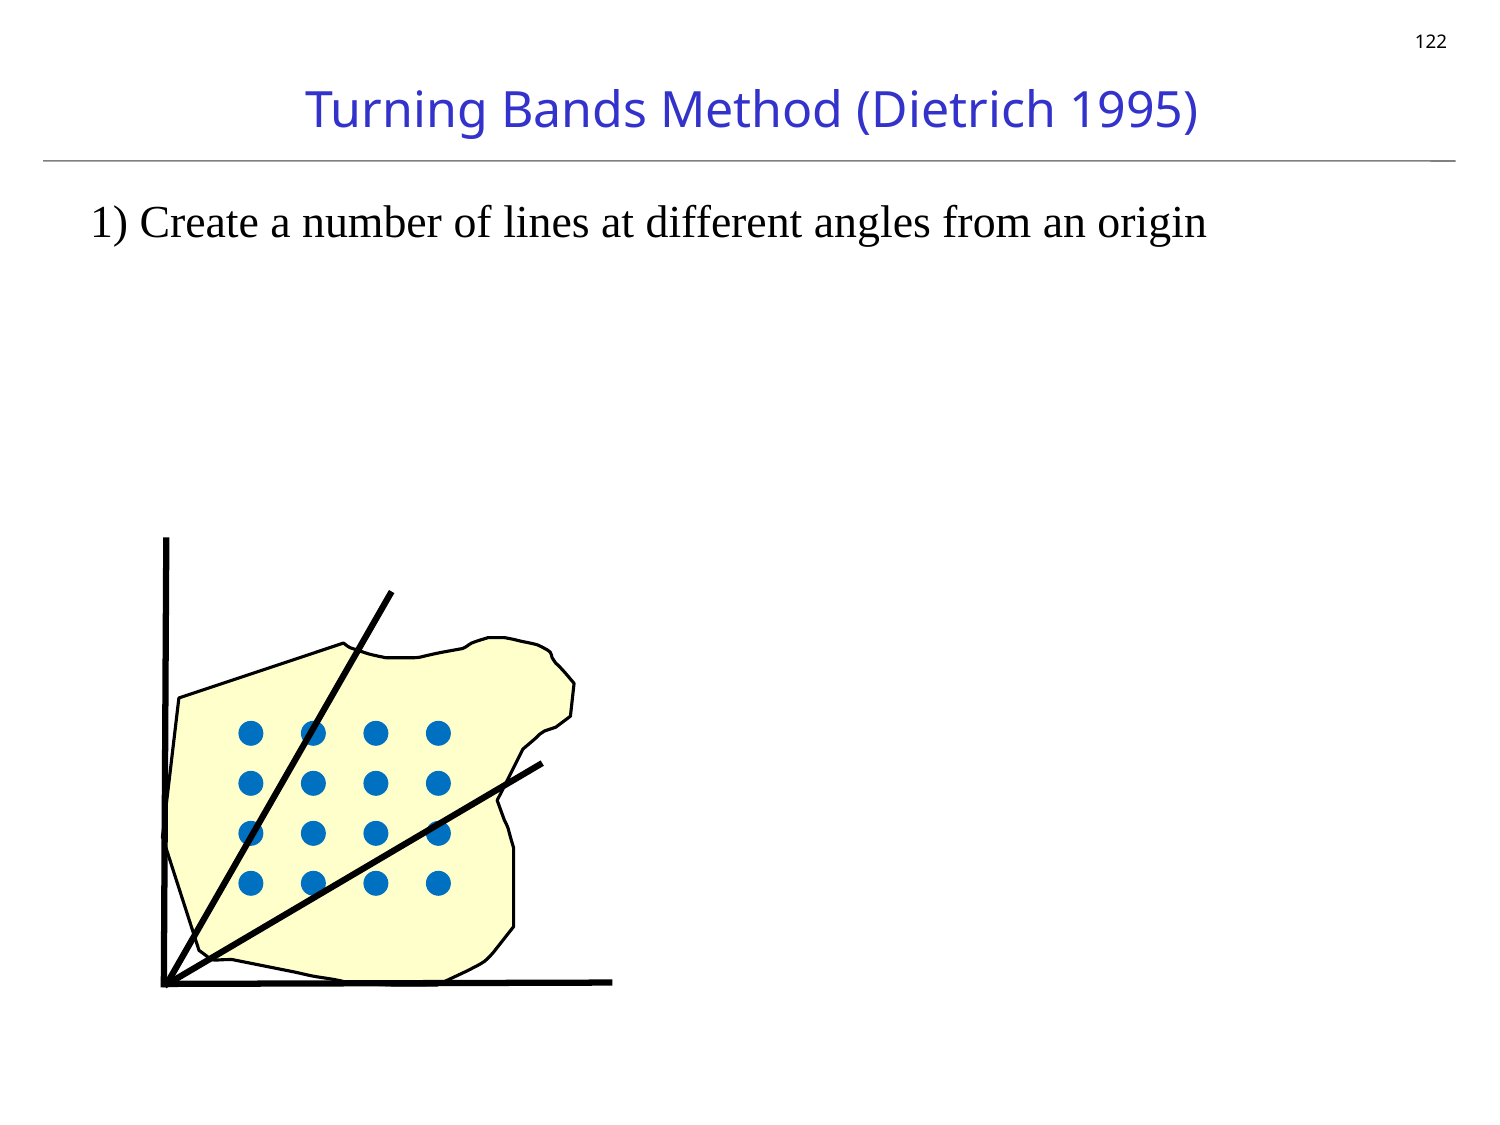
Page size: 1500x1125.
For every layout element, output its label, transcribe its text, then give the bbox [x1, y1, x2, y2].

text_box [171, 591, 392, 986]
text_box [397, 762, 543, 986]
list 1) Create a number of lines at different angles from an origin [74, 184, 1426, 1071]
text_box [397, 637, 575, 980]
title Turning Bands Method (Dietrich 1995) [76, 66, 1428, 150]
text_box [163, 537, 167, 988]
